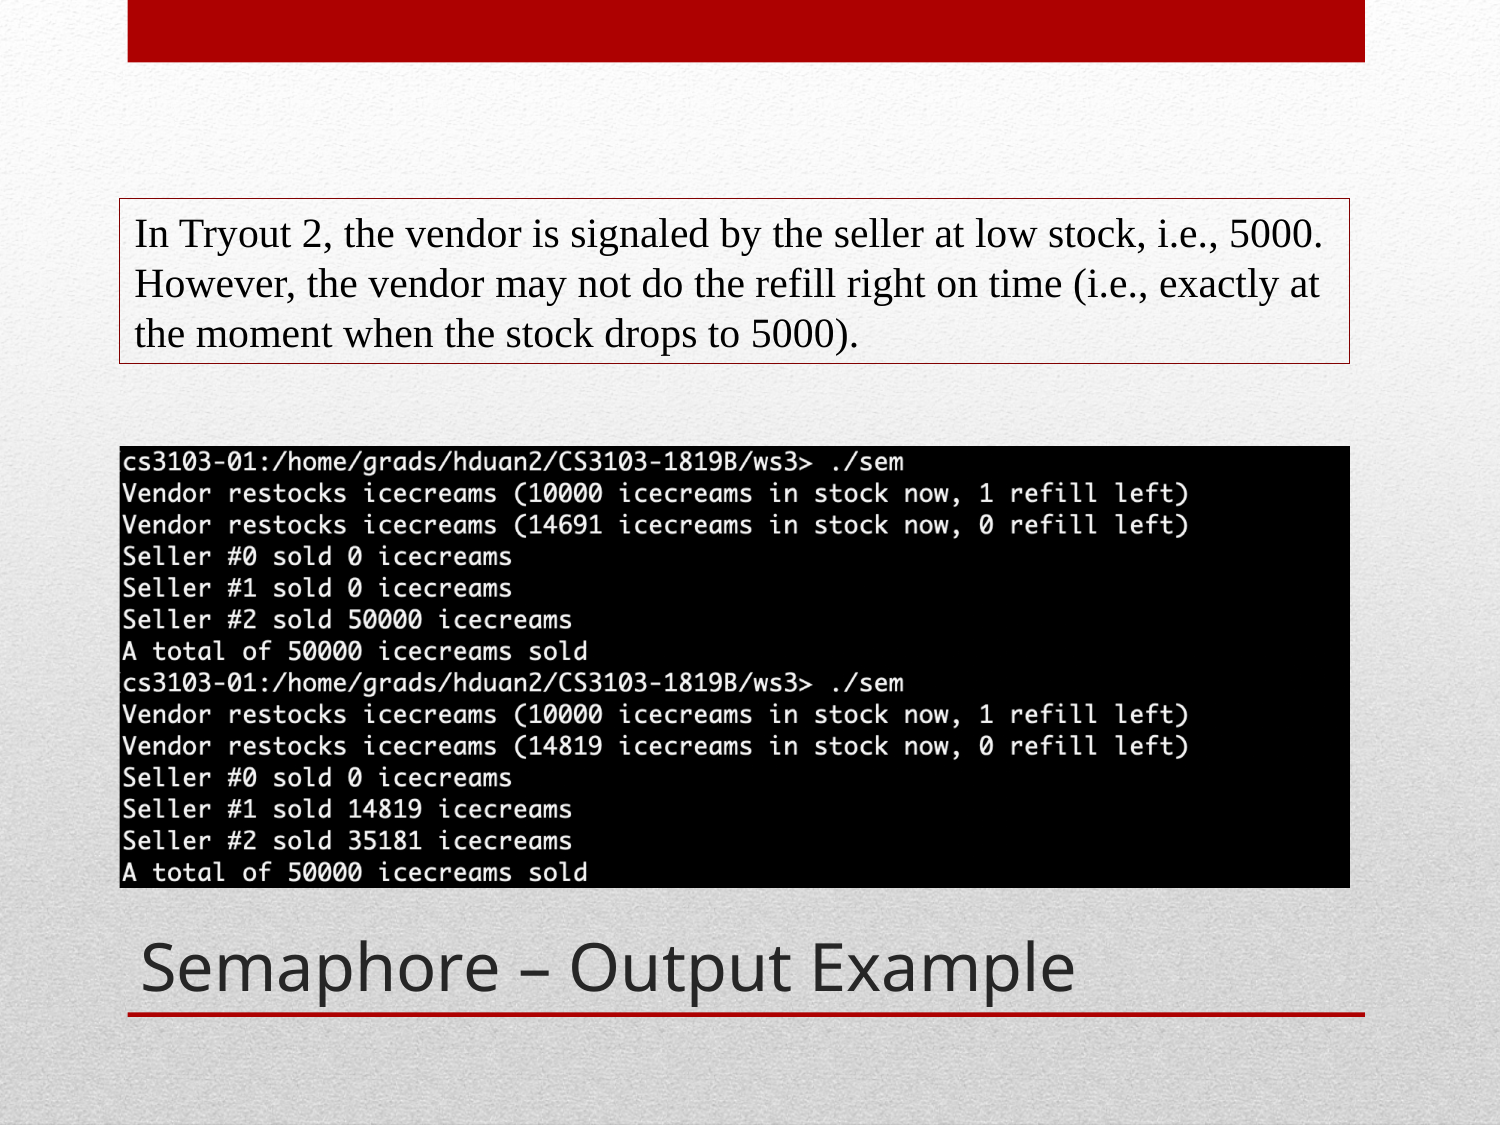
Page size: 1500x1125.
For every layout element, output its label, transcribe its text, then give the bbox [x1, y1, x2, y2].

title Semaphore – Output Example [125, 750, 1363, 1013]
picture [118, 446, 1351, 889]
text_box In Tryout 2, the vendor is signaled by the seller at low stock, i.e., 5000. However, the vendor may not do the refill right on time (i.e., exactly at the moment when the stock drops to 5000). [119, 198, 1350, 364]
